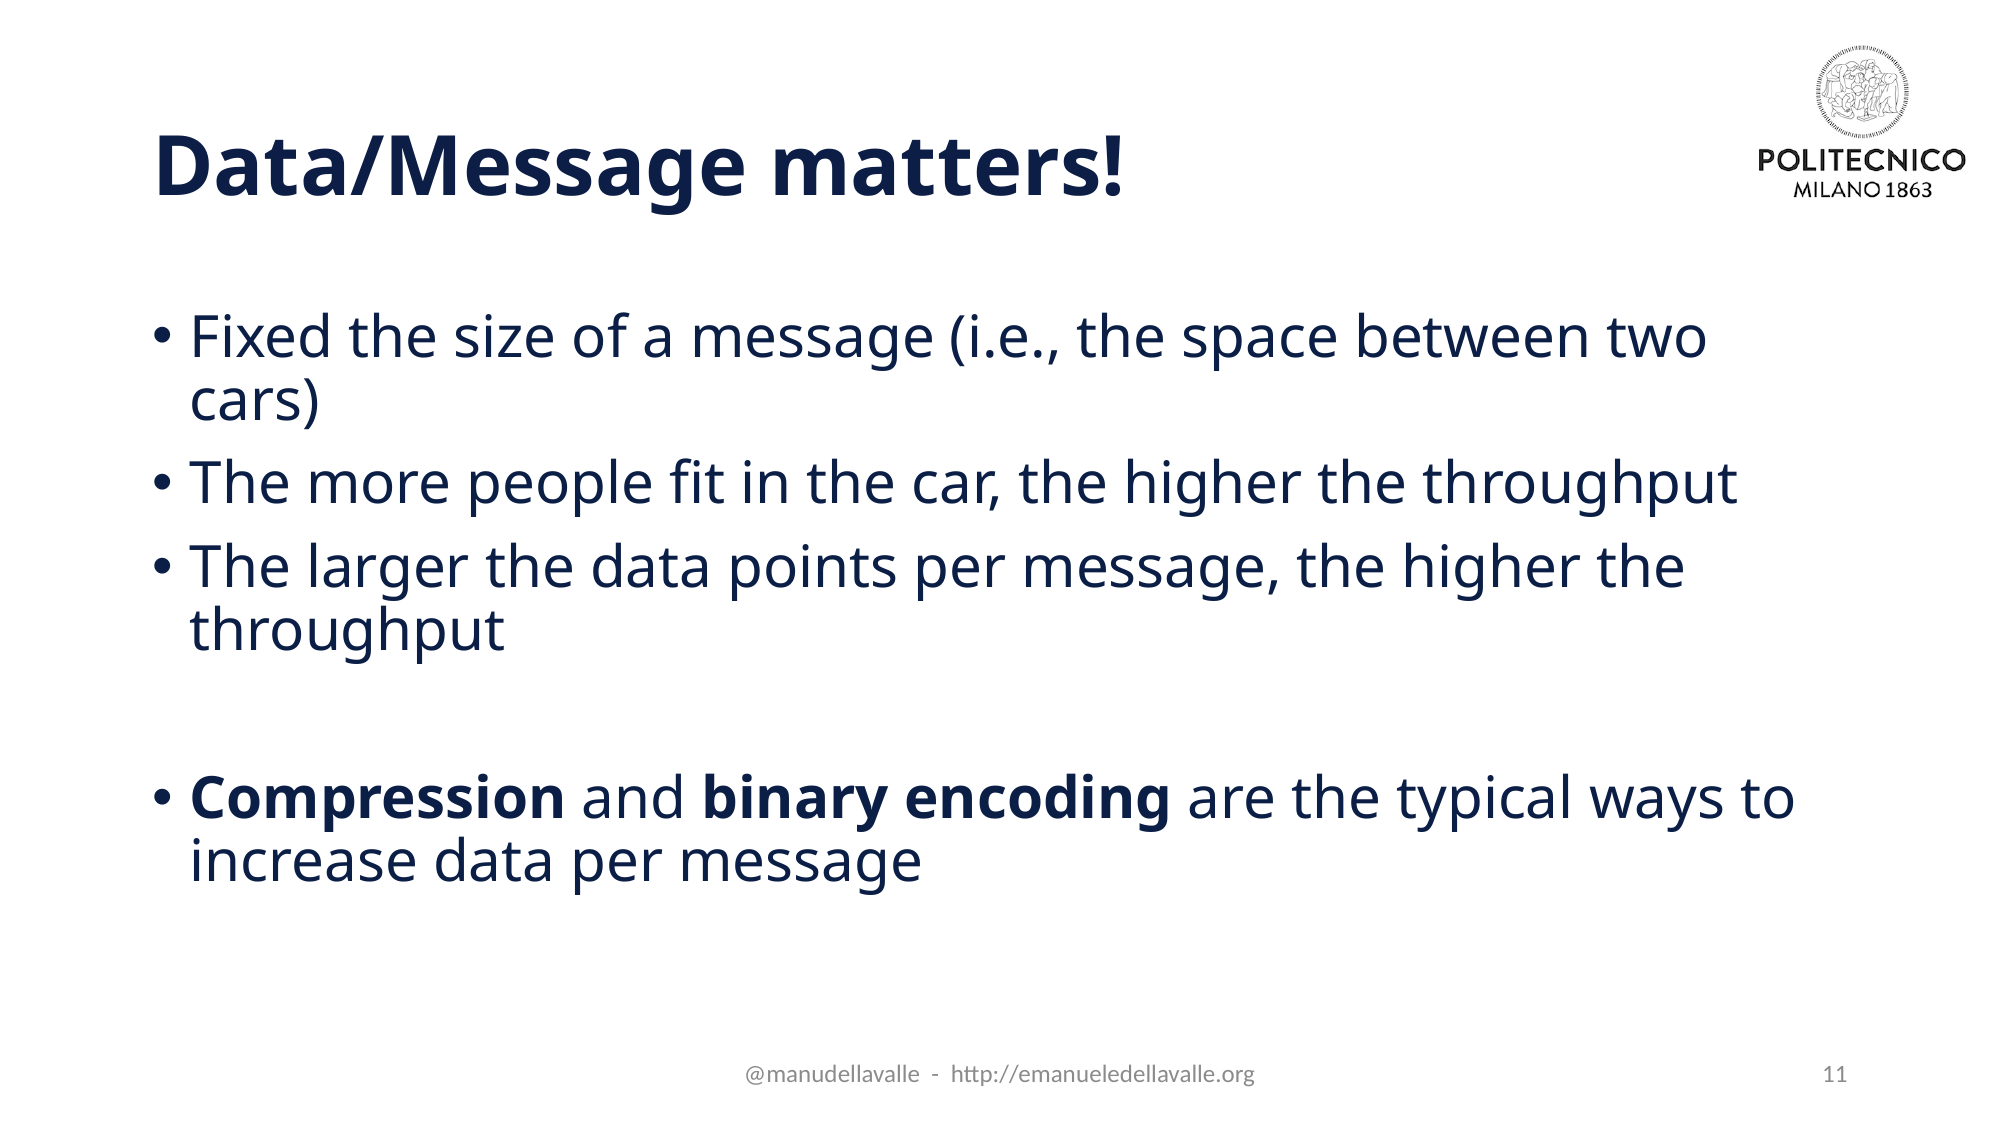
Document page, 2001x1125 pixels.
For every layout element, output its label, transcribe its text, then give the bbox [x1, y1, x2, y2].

list Fixed the size of a message (i.e., the space between two cars) The more people fit in the car, the higher the throughput The larger the data points per message, the higher the throughput Compression and binary encoding are the typical ways to increase data per message [137, 299, 1863, 1014]
picture [1759, 45, 1966, 198]
slide_number 11 [1498, 1042, 1863, 1103]
title Data/Message matters! [137, 59, 1502, 278]
footer @manudellavalle - http://emanueledellavalle.org [536, 1042, 1464, 1103]
